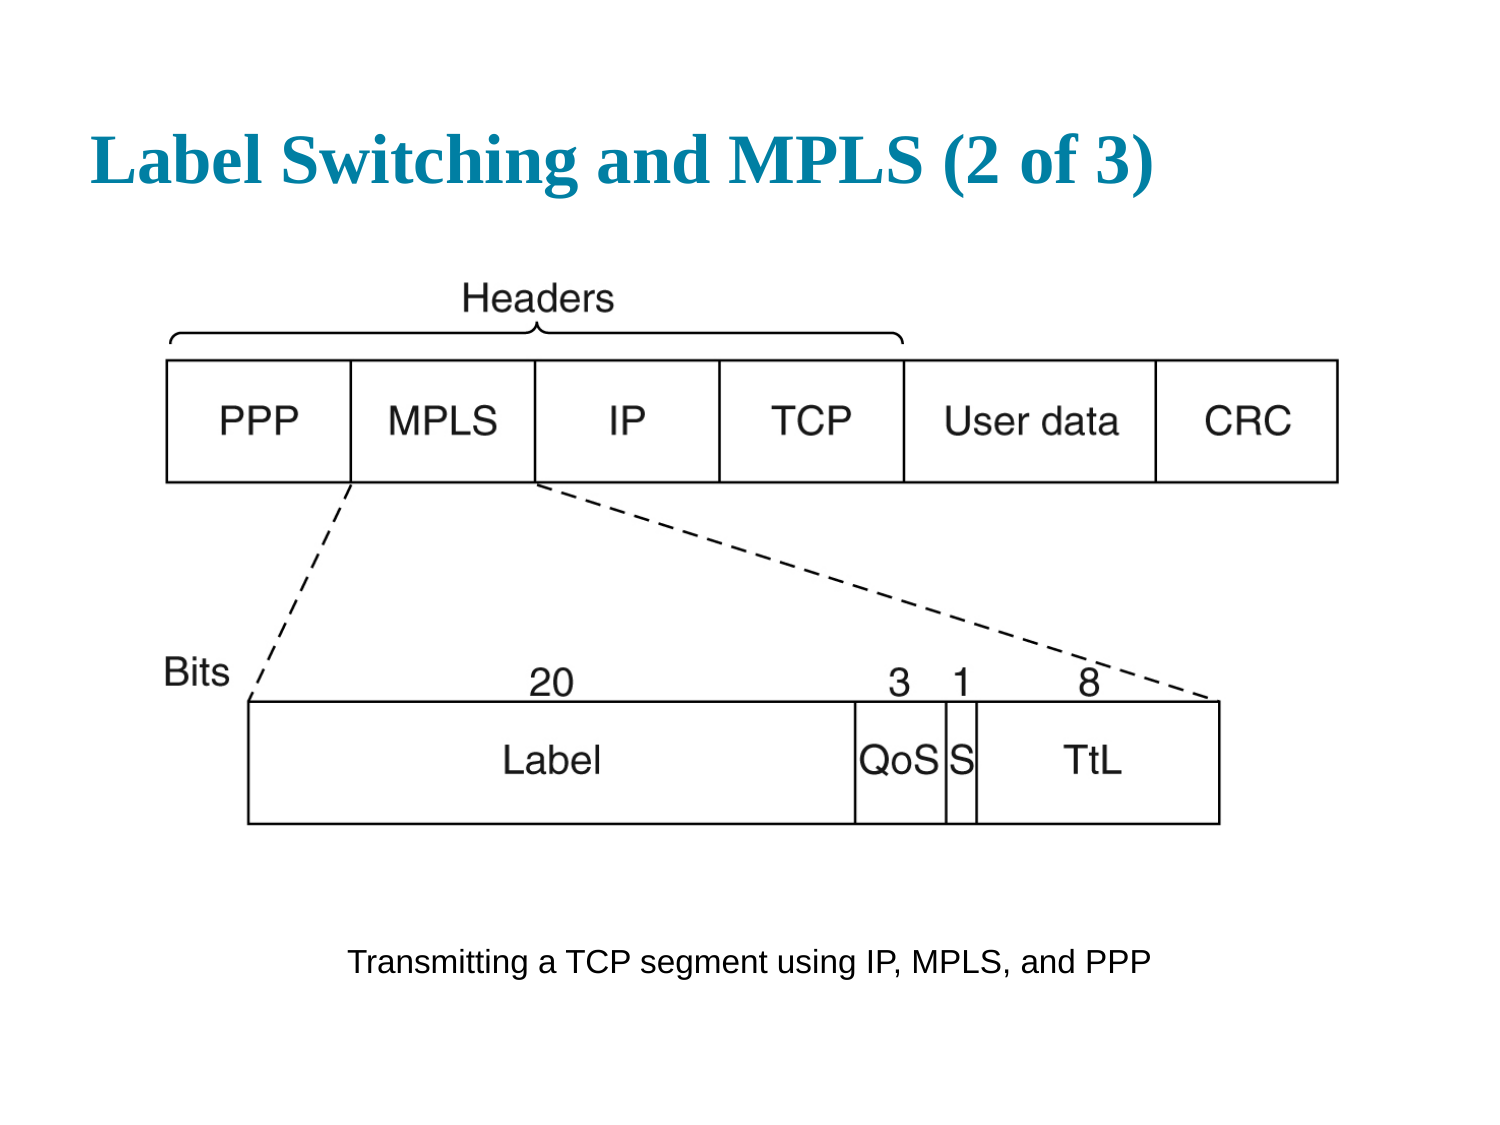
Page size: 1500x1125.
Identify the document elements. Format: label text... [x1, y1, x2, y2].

list Transmitting a TCP segment using IP, MPLS, and PPP [75, 890, 1425, 996]
title Label Switching and MPLS (2 of 3) [75, 37, 1425, 213]
picture [160, 274, 1340, 829]
